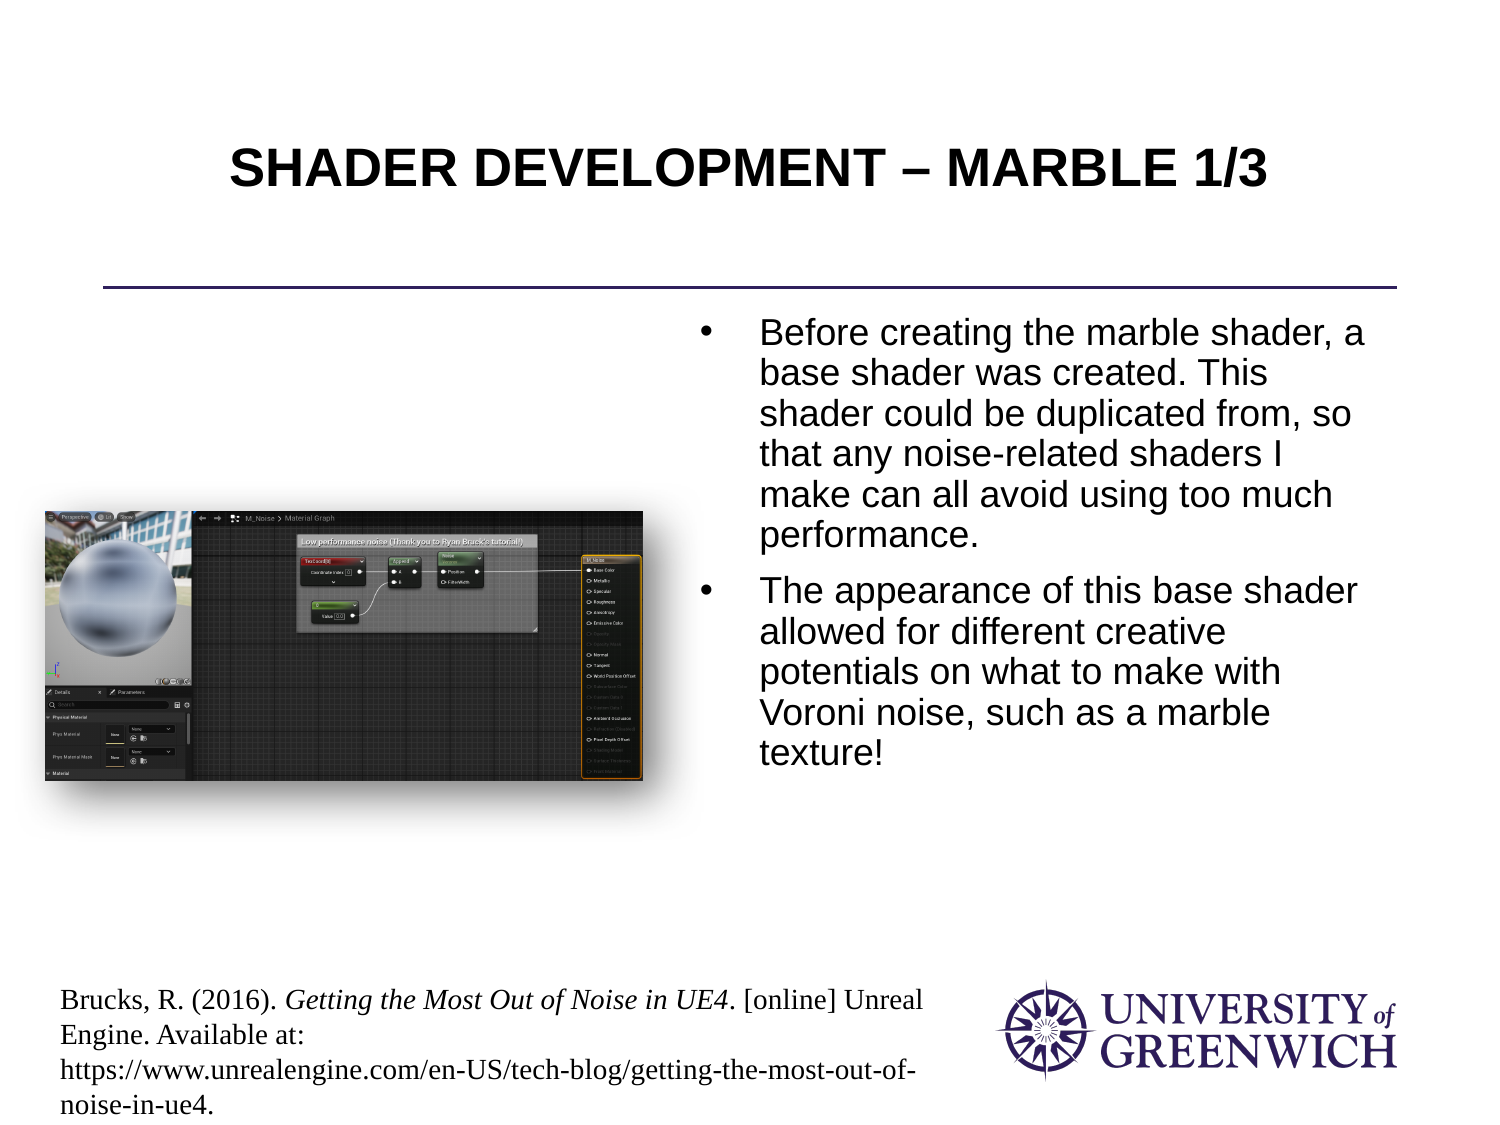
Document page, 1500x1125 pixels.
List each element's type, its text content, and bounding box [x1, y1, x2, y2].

title SHADER DEVELOPMENT – MARBLE 1/3 [103, 59, 1397, 278]
picture [995, 979, 1397, 1082]
list Before creating the marble shader, a base shader was created. This shader could be duplicated from, so that any noise-related shaders I make can all avoid using too much performance. The appearance of this base shader allowed for different creative potentials on what to make with Voroni noise, such as a marble texture! [669, 305, 1397, 972]
picture [44, 511, 643, 782]
text_box Brucks, R. (2016). Getting the Most Out of Noise in UE4. [online] Unreal Engine. Available at: https://www.unrealengine.com/en-US/tech-blog/getting-the-most-out-of-noise-in-ue4. [44, 1017, 964, 1083]
